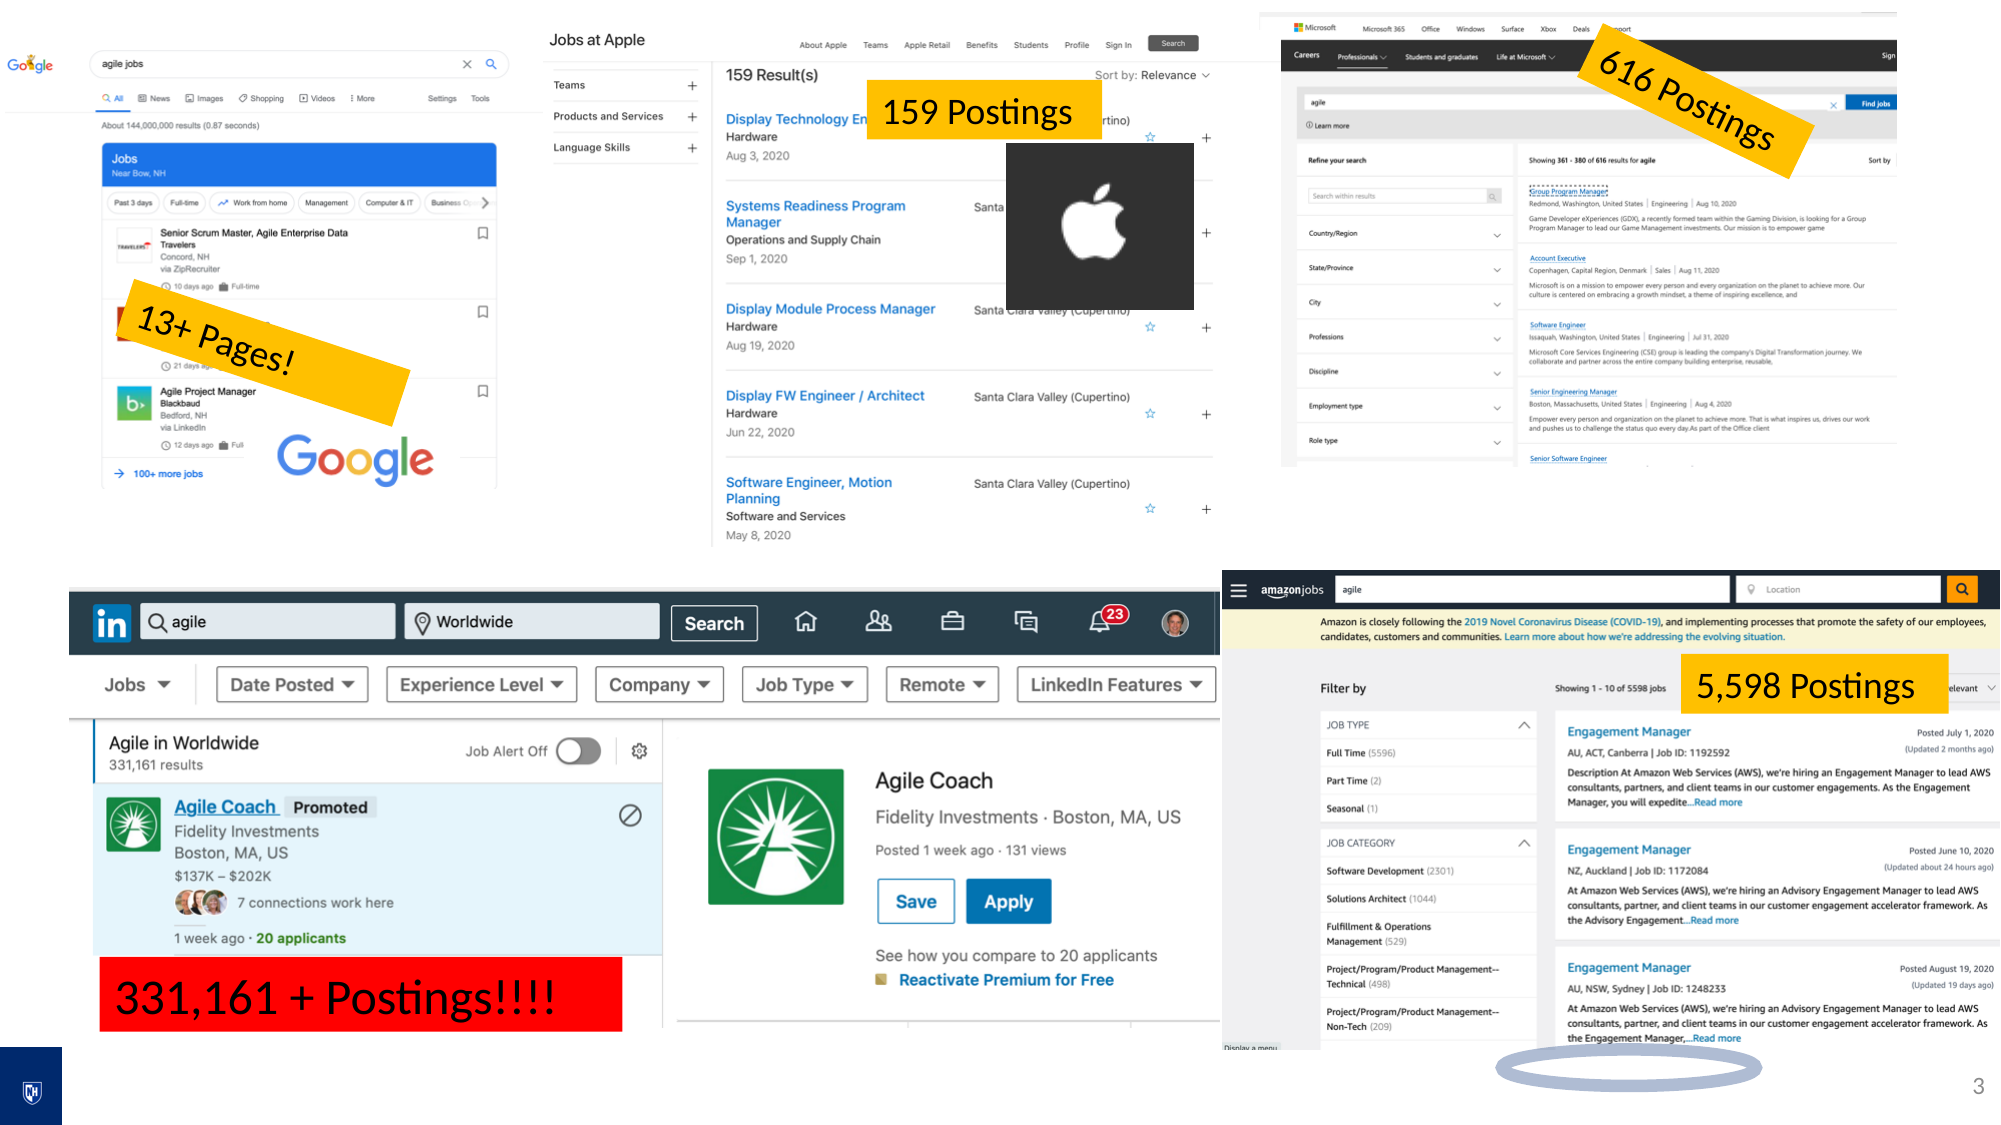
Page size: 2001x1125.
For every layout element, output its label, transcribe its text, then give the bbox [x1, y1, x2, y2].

picture [5, 12, 1897, 547]
picture [69, 587, 1220, 1028]
picture [1222, 570, 2000, 1050]
slide_number 3 [59, 1043, 2000, 1125]
picture [0, 1047, 59, 1125]
text_box 331,161 + Postings!!!! [99, 1028, 623, 1032]
